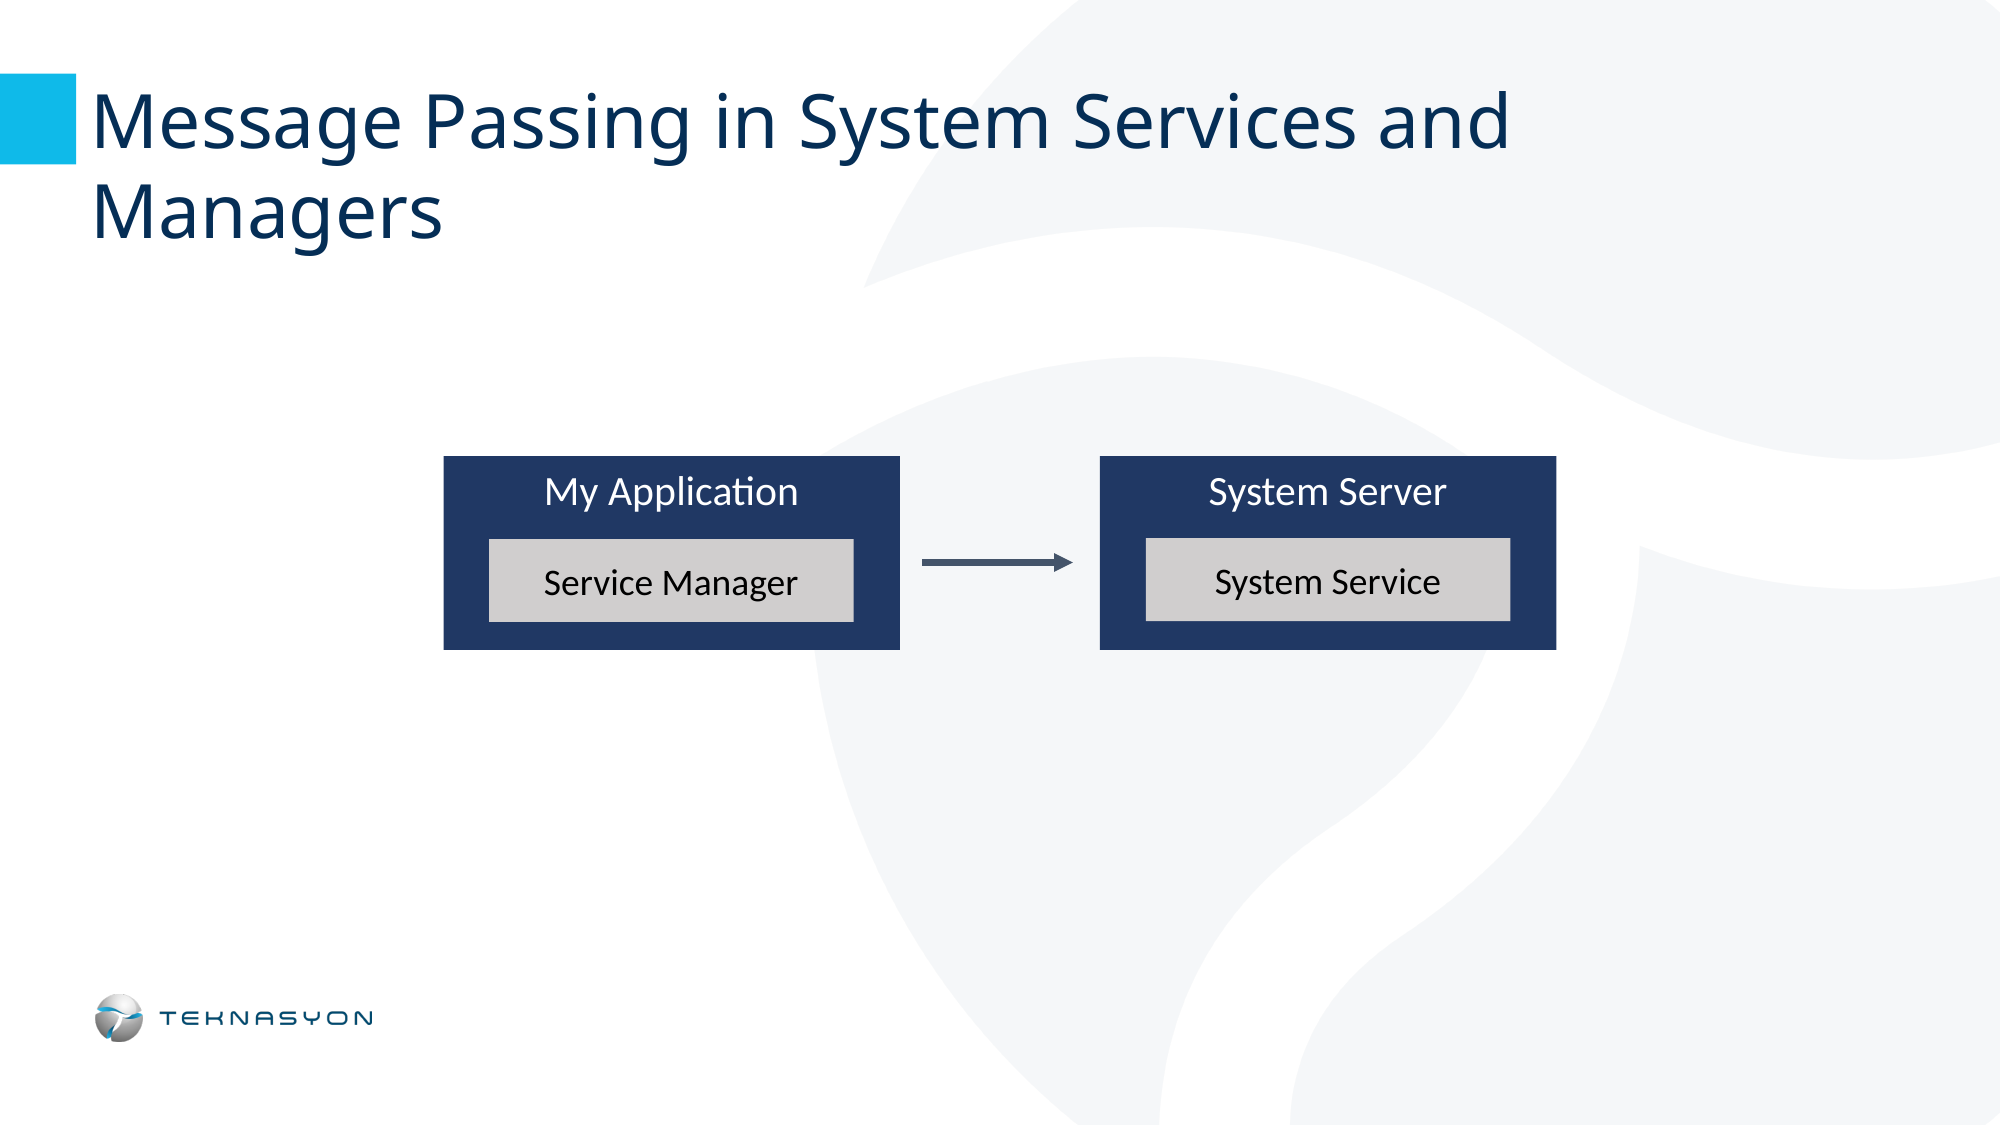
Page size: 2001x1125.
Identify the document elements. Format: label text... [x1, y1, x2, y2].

text_box [0, 72, 76, 165]
text_box My Application [443, 455, 809, 651]
picture [94, 994, 372, 1042]
picture [809, 0, 2000, 1125]
text_box Service Manager [488, 538, 809, 623]
text_box Message Passing in System Services and Managers [76, 65, 809, 261]
